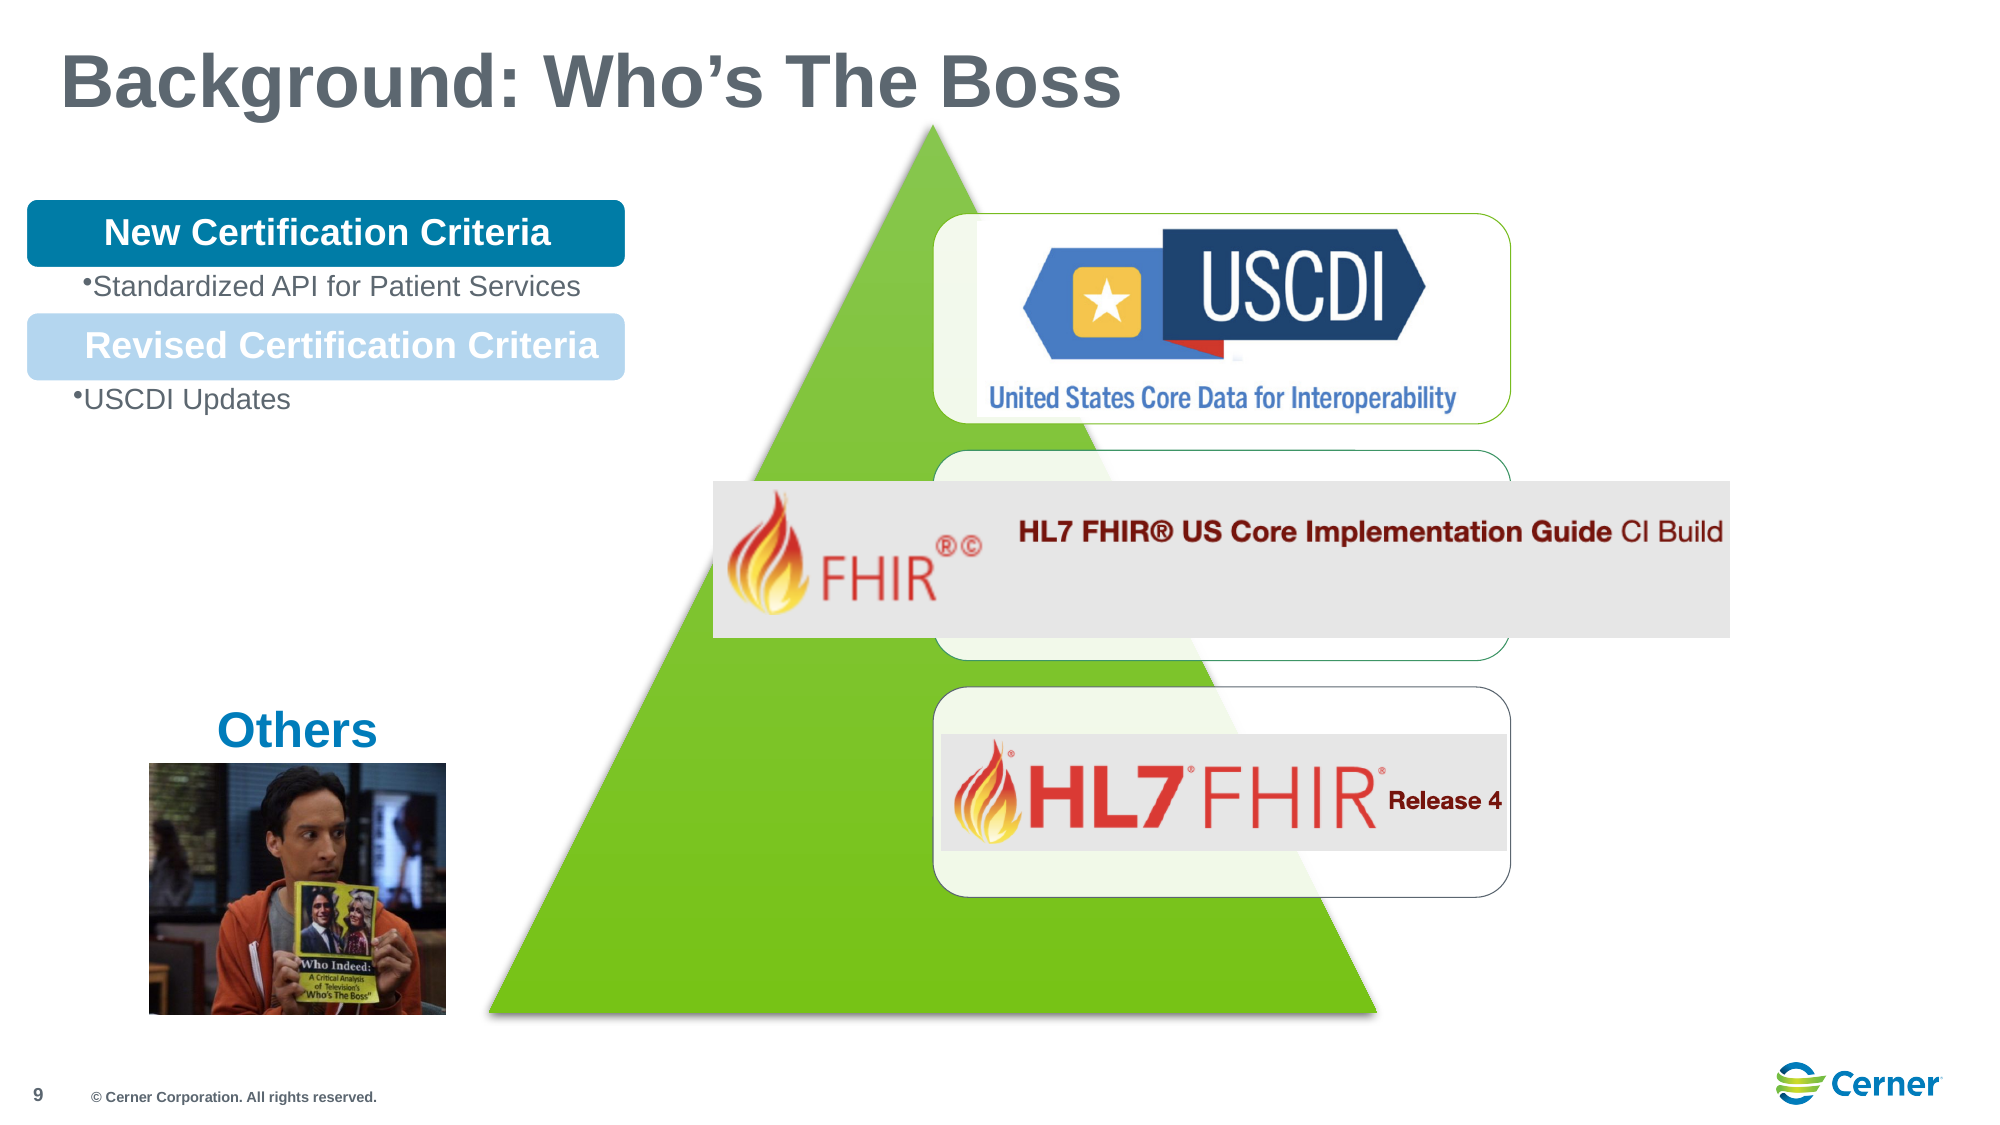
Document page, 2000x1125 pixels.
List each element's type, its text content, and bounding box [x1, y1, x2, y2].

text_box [333, 124, 1667, 1013]
picture [1776, 1062, 1943, 1105]
picture [977, 221, 1464, 417]
picture [149, 763, 446, 1015]
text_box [25, 198, 626, 426]
picture [712, 481, 1730, 638]
picture [940, 734, 1507, 851]
title Background: Who’s The Boss [0, 0, 2000, 116]
list Others [99, 704, 333, 765]
